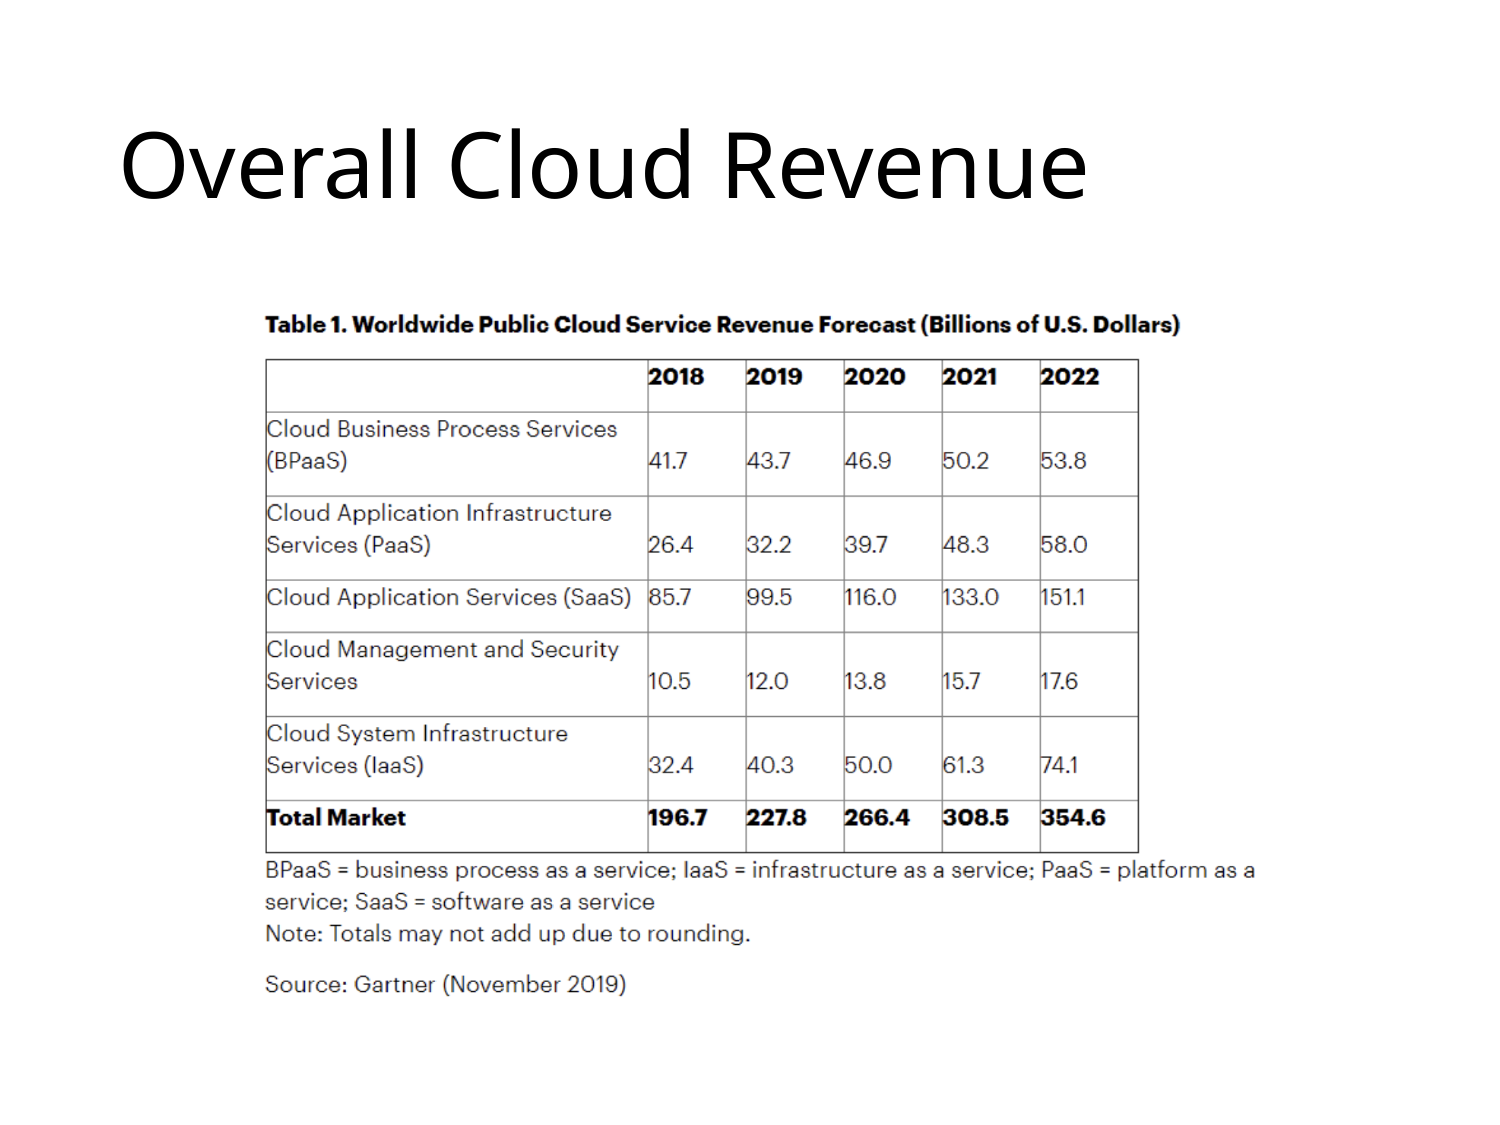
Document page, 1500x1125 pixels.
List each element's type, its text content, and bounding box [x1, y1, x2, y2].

title Overall Cloud Revenue [103, 59, 1397, 278]
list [222, 299, 1278, 1014]
